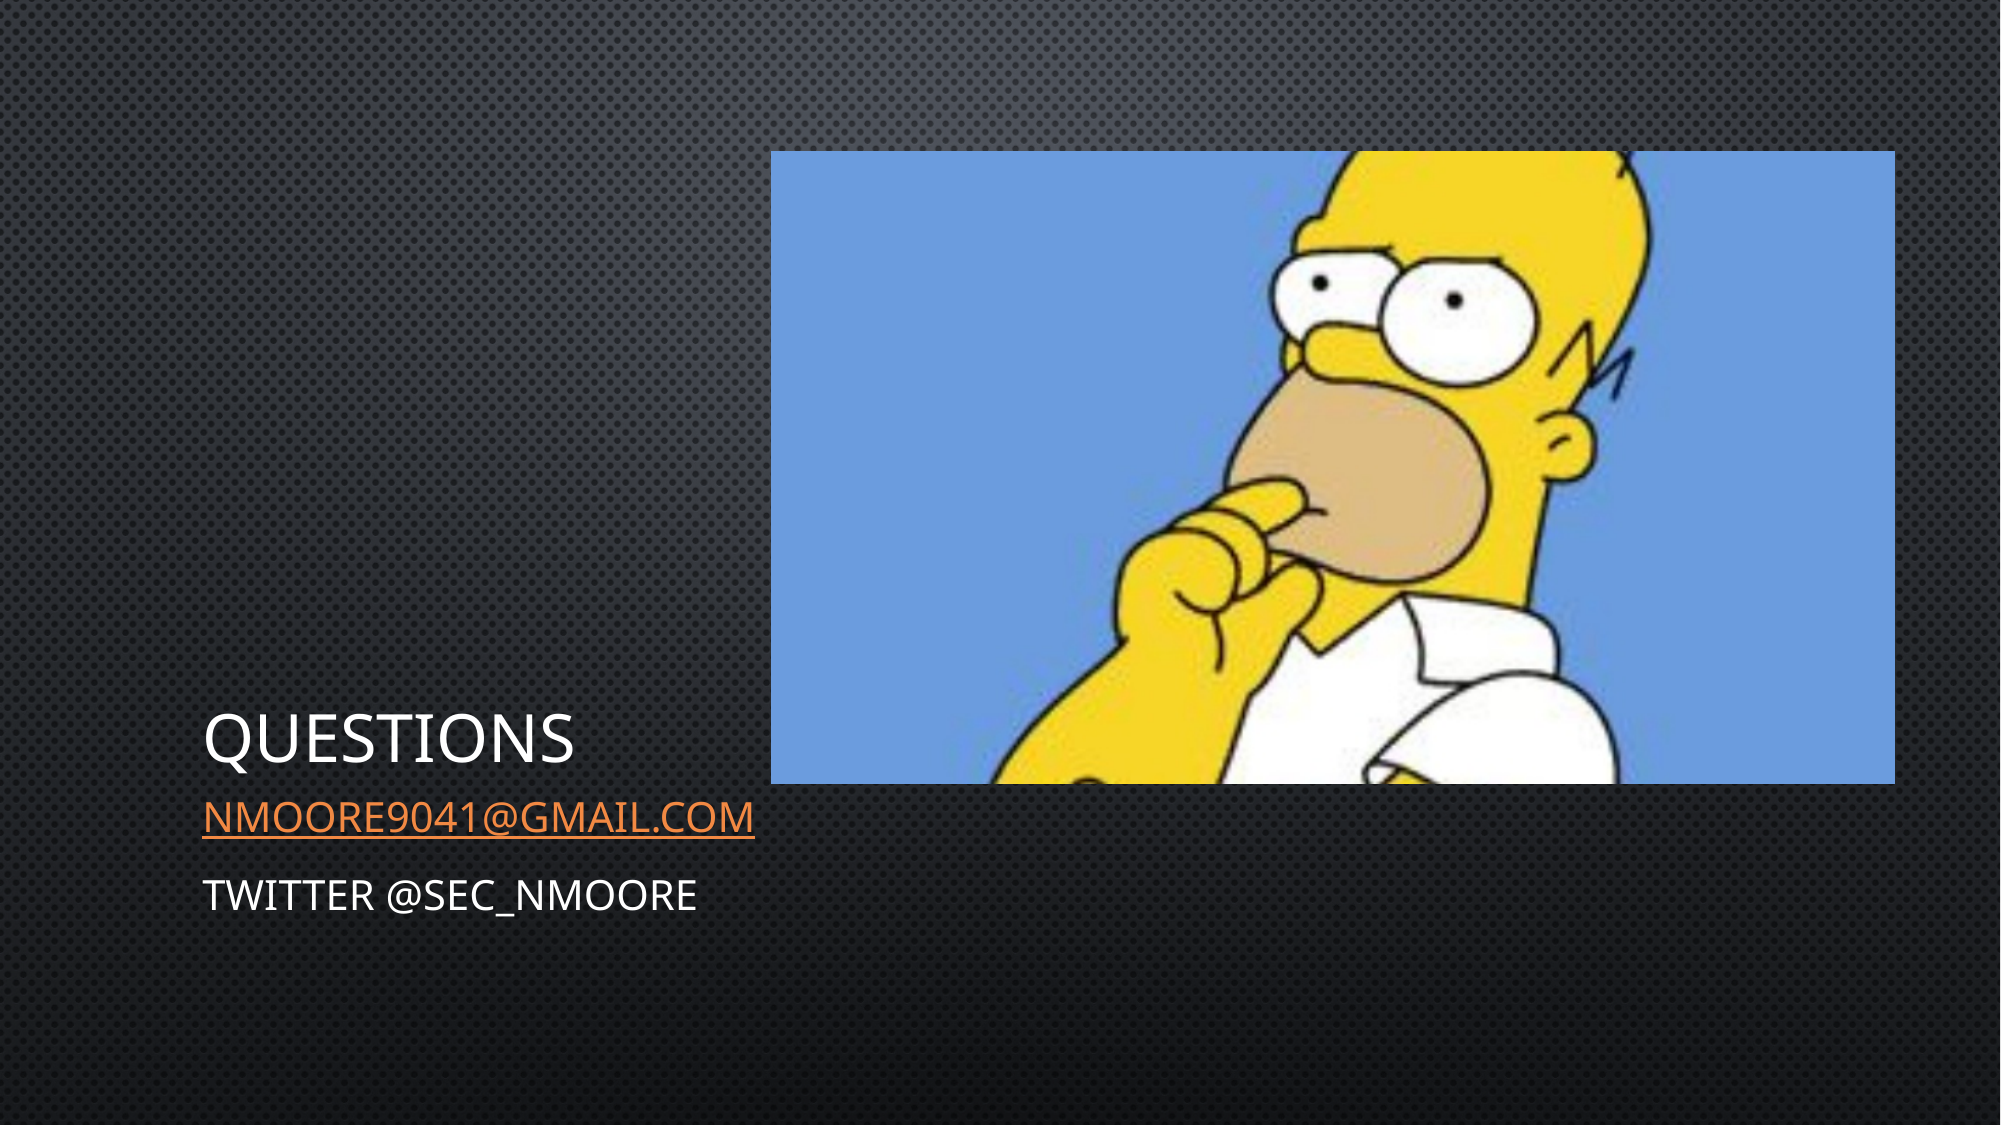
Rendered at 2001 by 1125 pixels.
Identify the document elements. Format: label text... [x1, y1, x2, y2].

title Questions [187, 542, 771, 783]
list nmoore9041@gmail.com Twitter @sec_nmoore [187, 783, 1813, 925]
picture [771, 151, 1896, 784]
